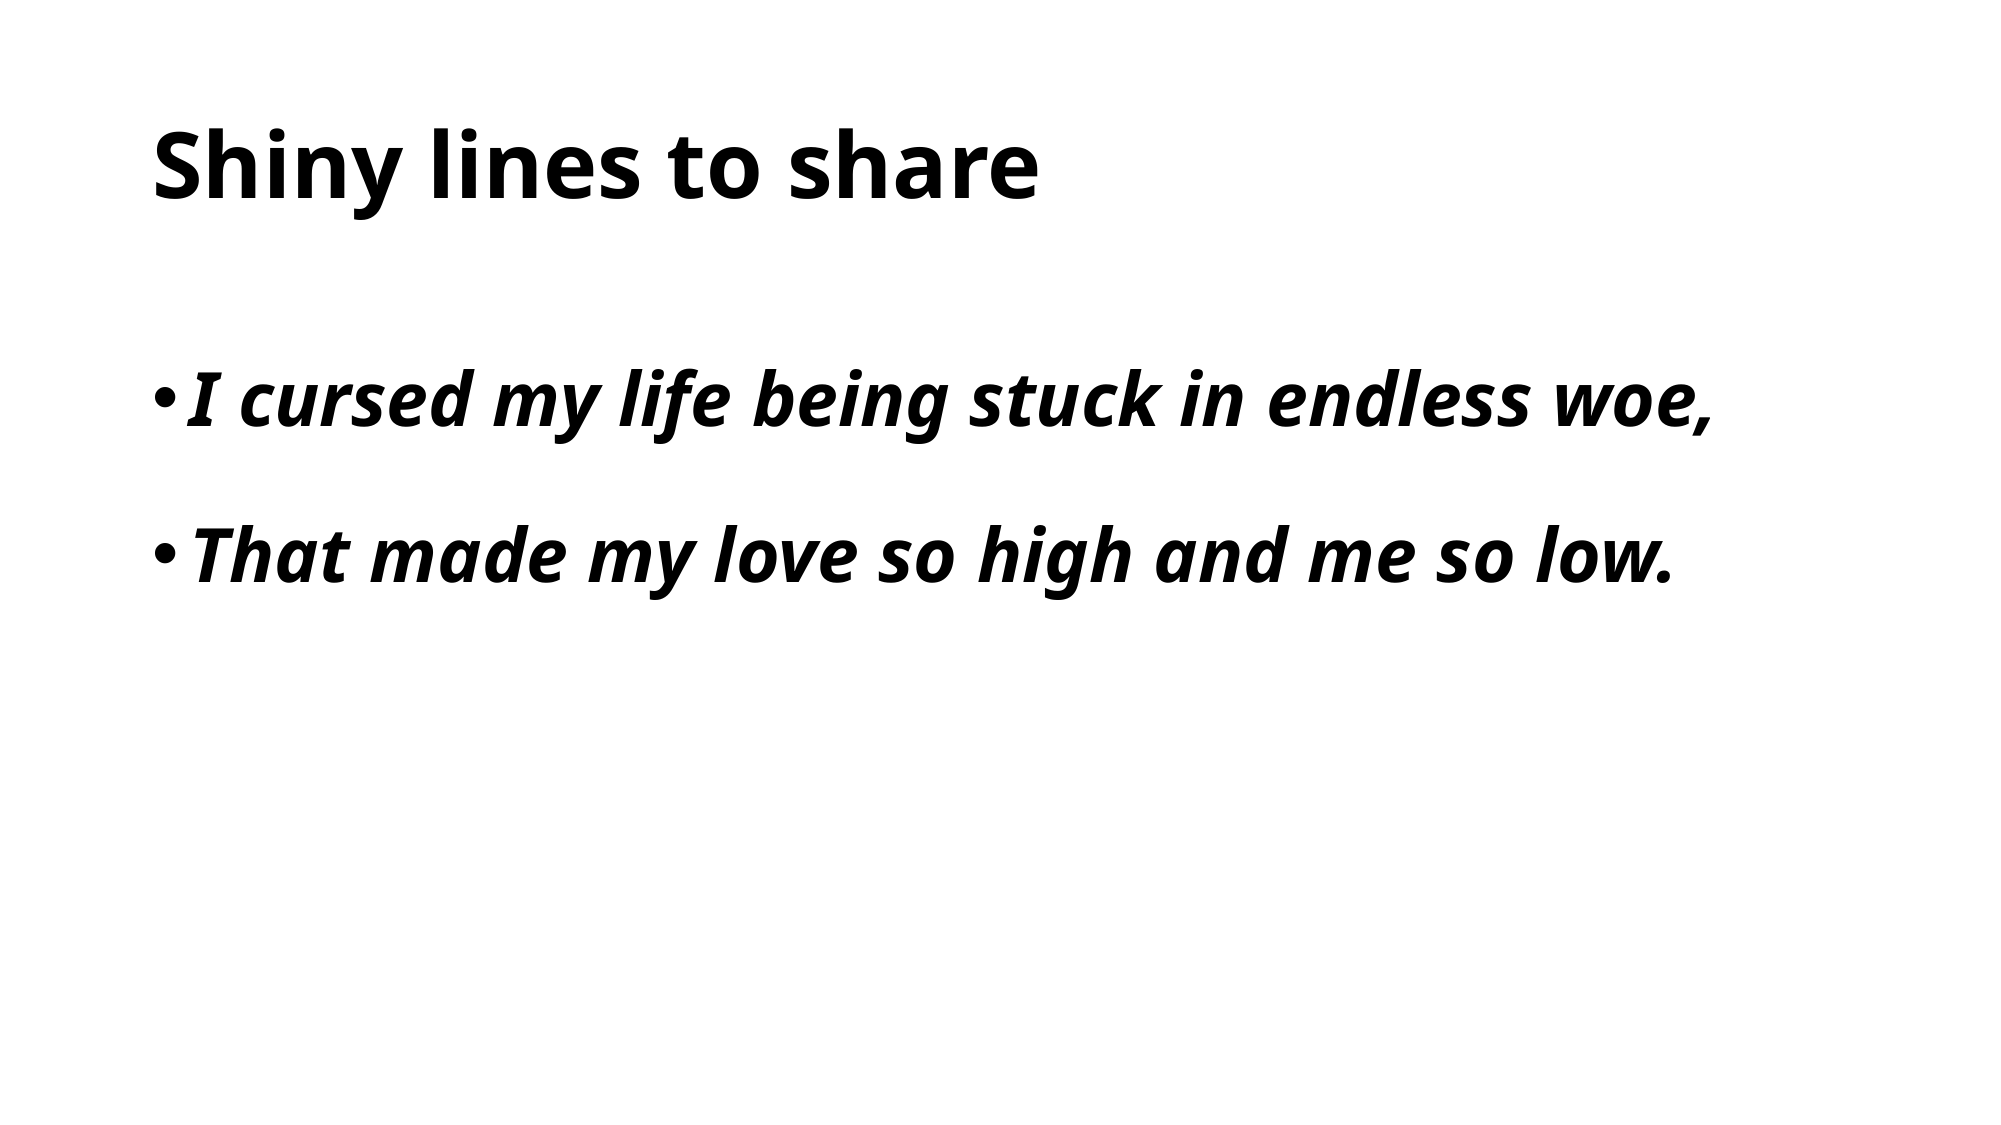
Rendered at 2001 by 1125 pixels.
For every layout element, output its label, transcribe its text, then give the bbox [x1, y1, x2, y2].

list I cursed my life being stuck in endless woe, That made my love so high and me so low. [137, 299, 1863, 1014]
title Shiny lines to share [137, 59, 1863, 278]
